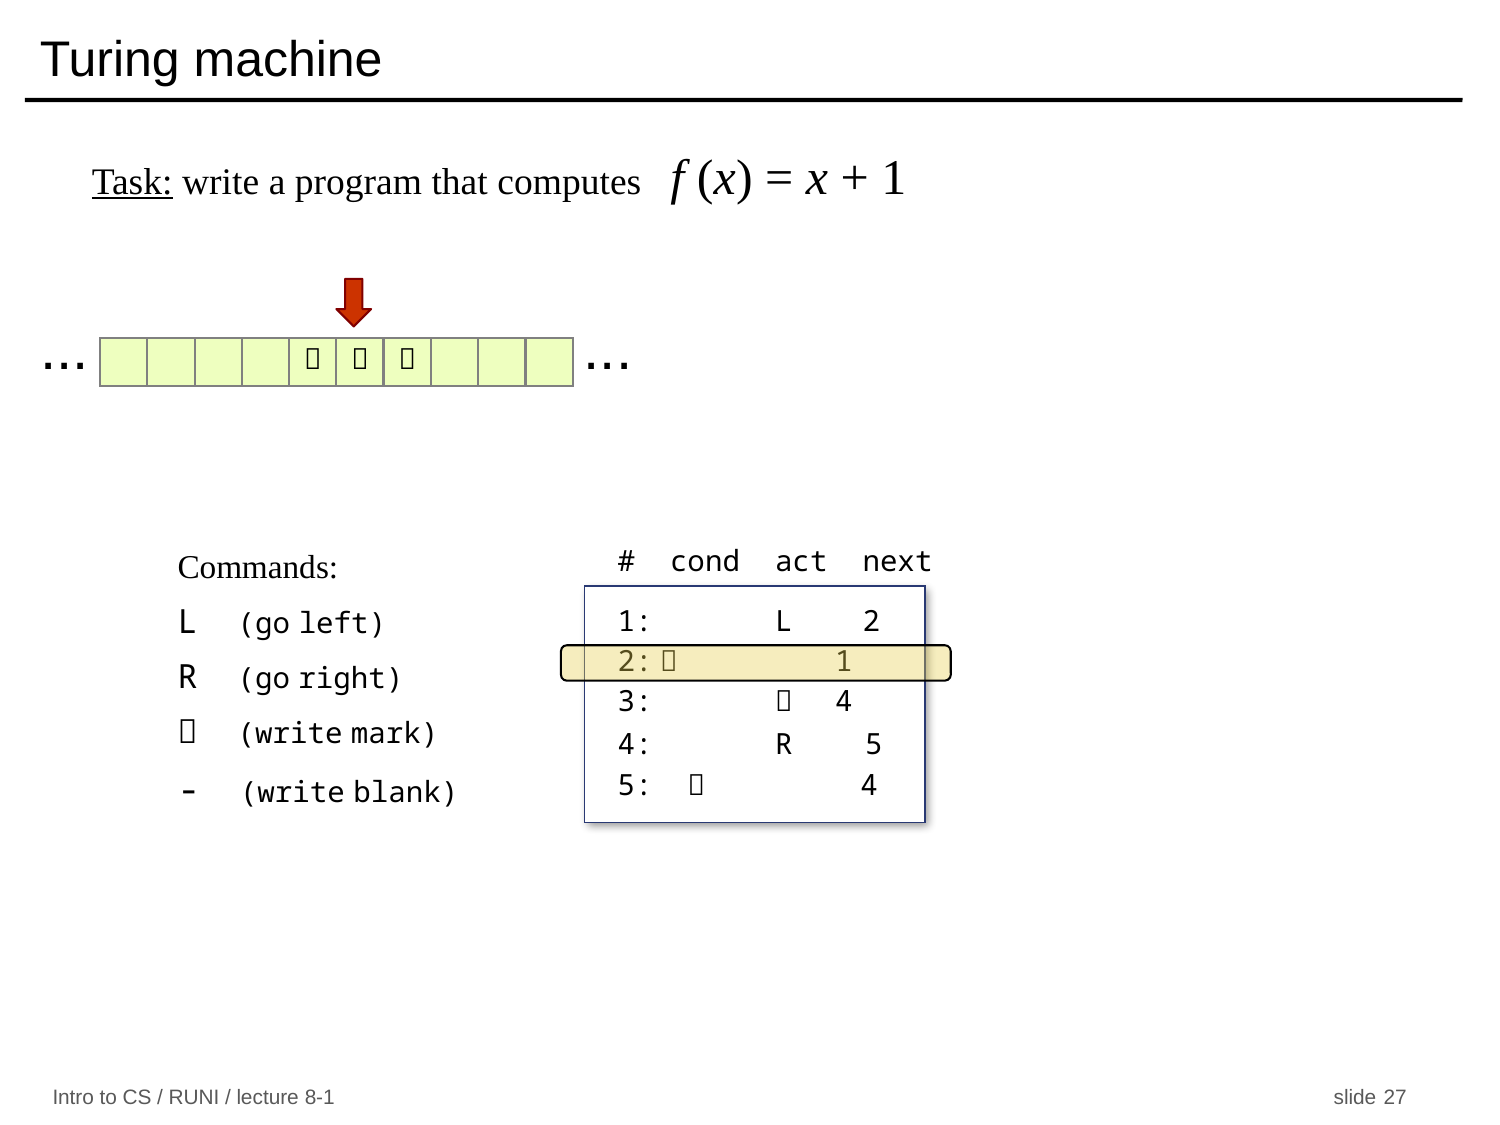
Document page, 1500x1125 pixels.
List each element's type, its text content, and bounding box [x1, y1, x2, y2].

text_box [560, 645, 951, 681]
text_box Commands: L (go left) R (go right)  (write mark) - (write blank) [162, 537, 486, 837]
text_box # cond act next [584, 538, 939, 587]
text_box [40, 278, 632, 386]
text_box 1: L 2 2:  1 3:  4 4: R 5 5:  4 [584, 681, 925, 823]
title Turing machine [24, 12, 1463, 100]
text_box 1: L 2 2:  1 3:  4 4: R 5 5:  4 [584, 587, 925, 645]
text_box Task: write a program that computes f (x) = x + 1 [76, 137, 1388, 232]
